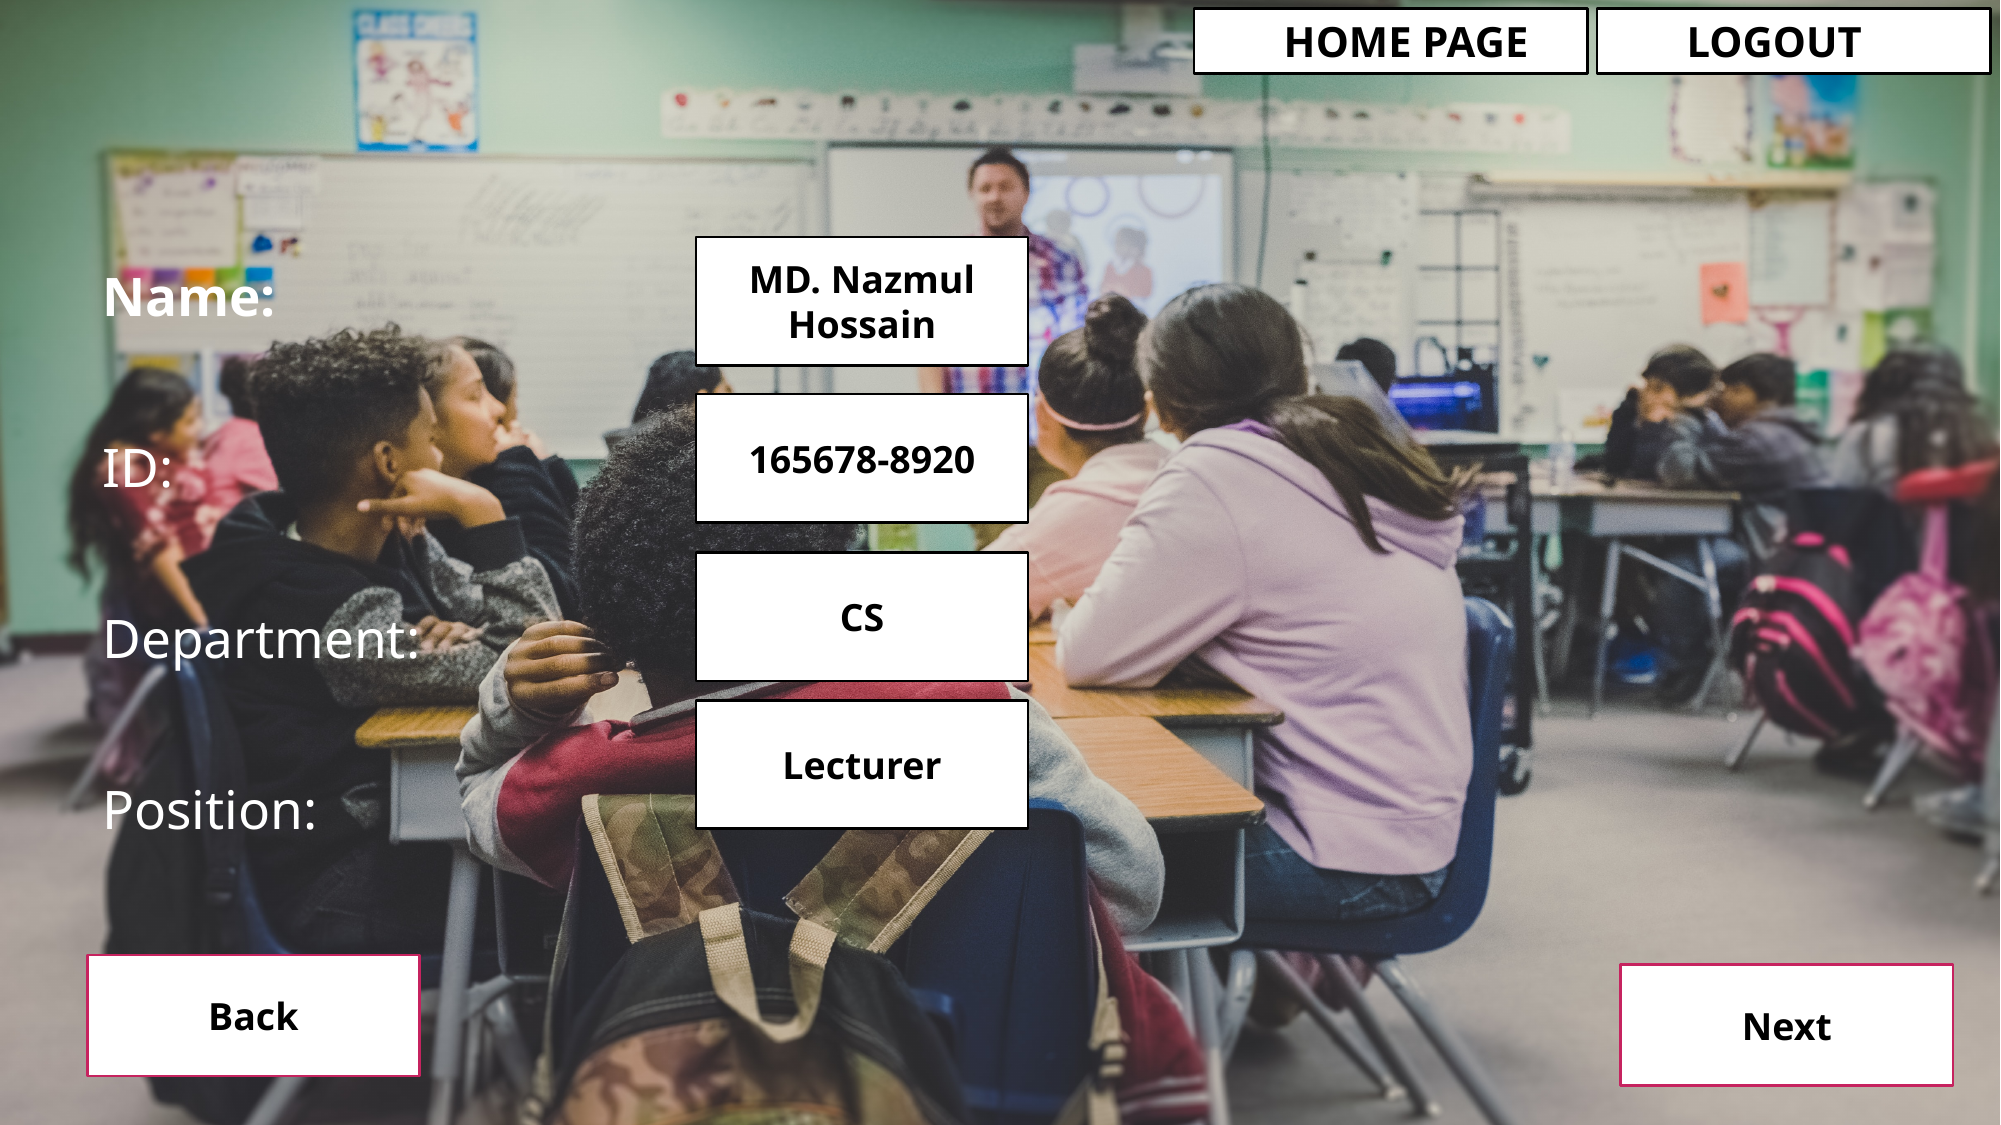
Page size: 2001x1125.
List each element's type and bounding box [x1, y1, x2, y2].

list [0, 0, 2000, 1125]
